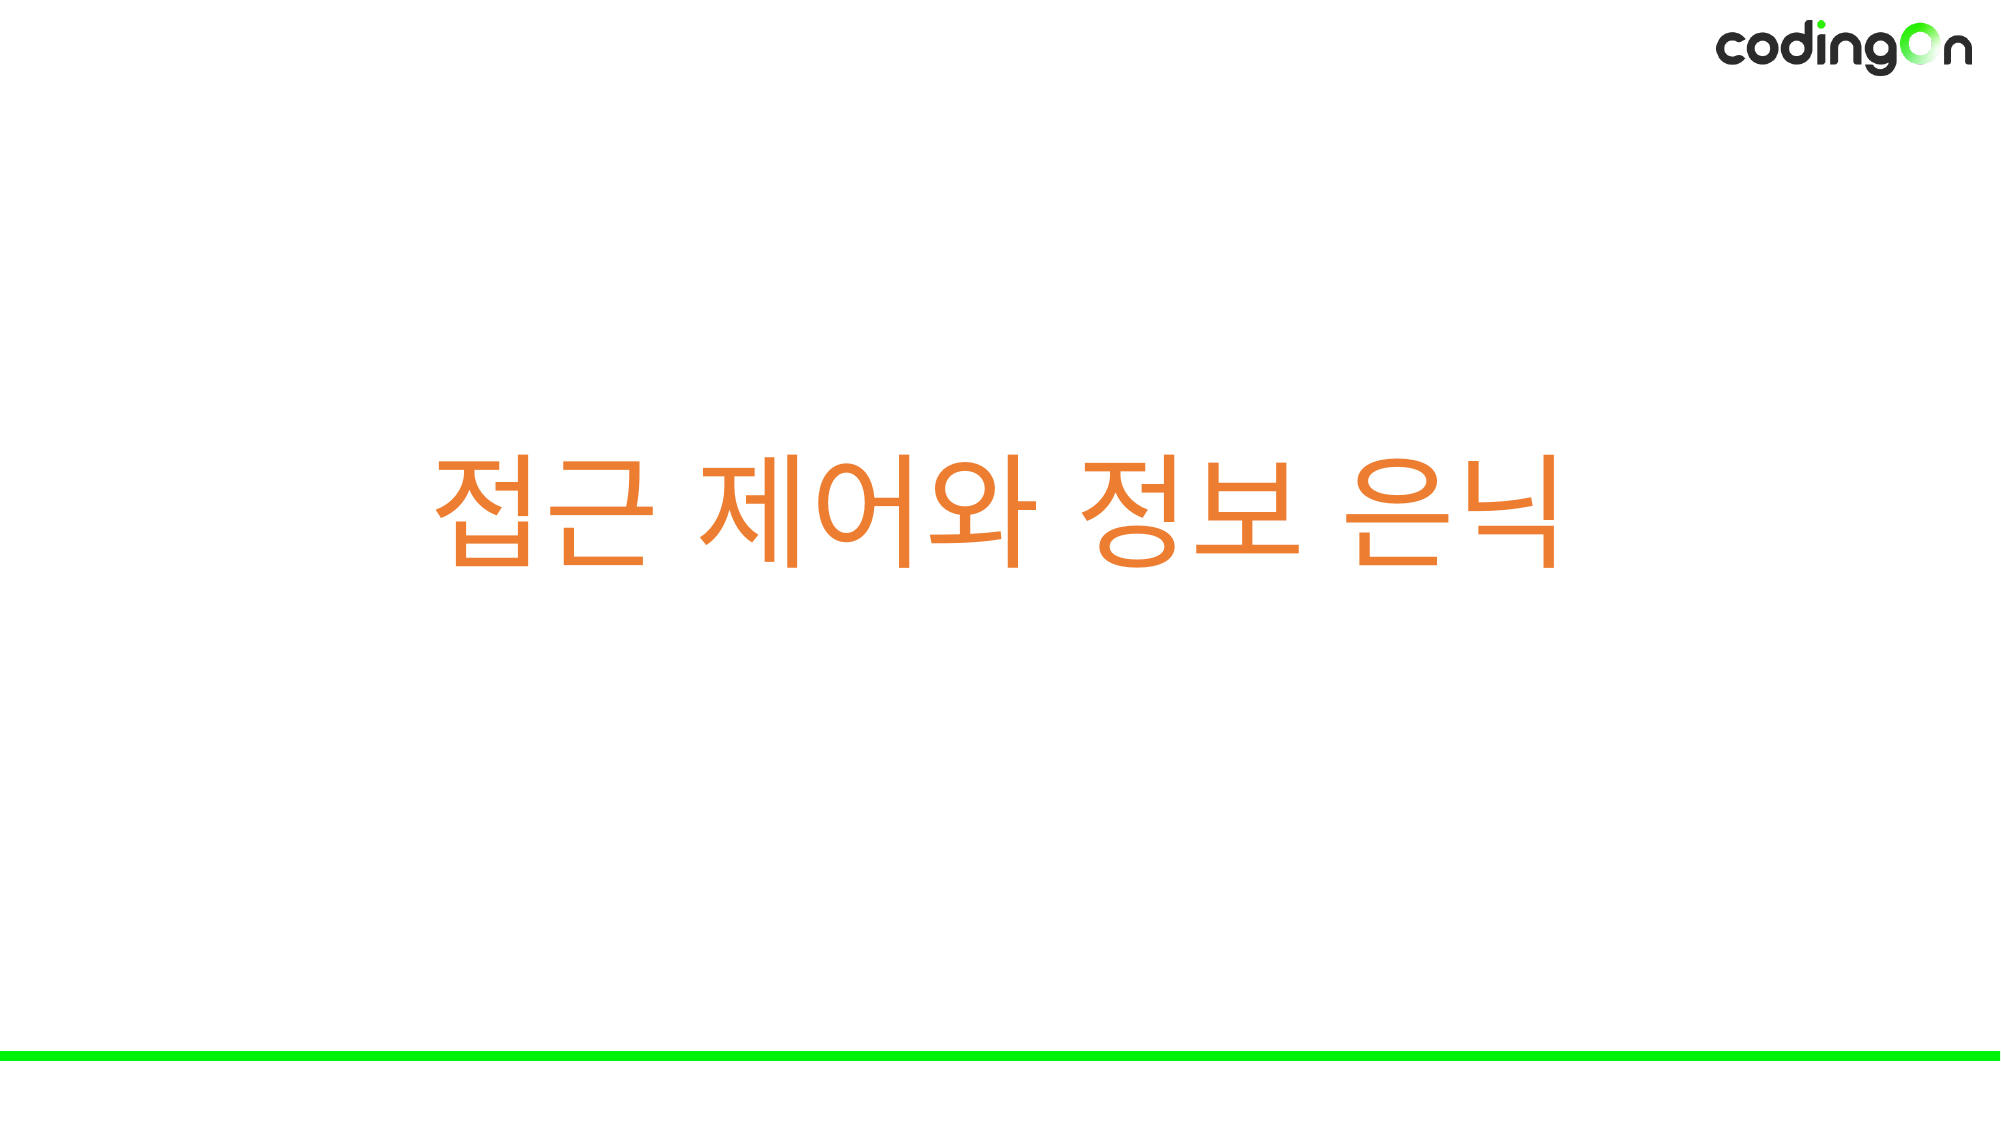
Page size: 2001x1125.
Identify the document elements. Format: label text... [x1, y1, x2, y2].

picture [1716, 20, 1972, 76]
text_box 접근 제어와 정보 은닉 [415, 426, 1585, 592]
